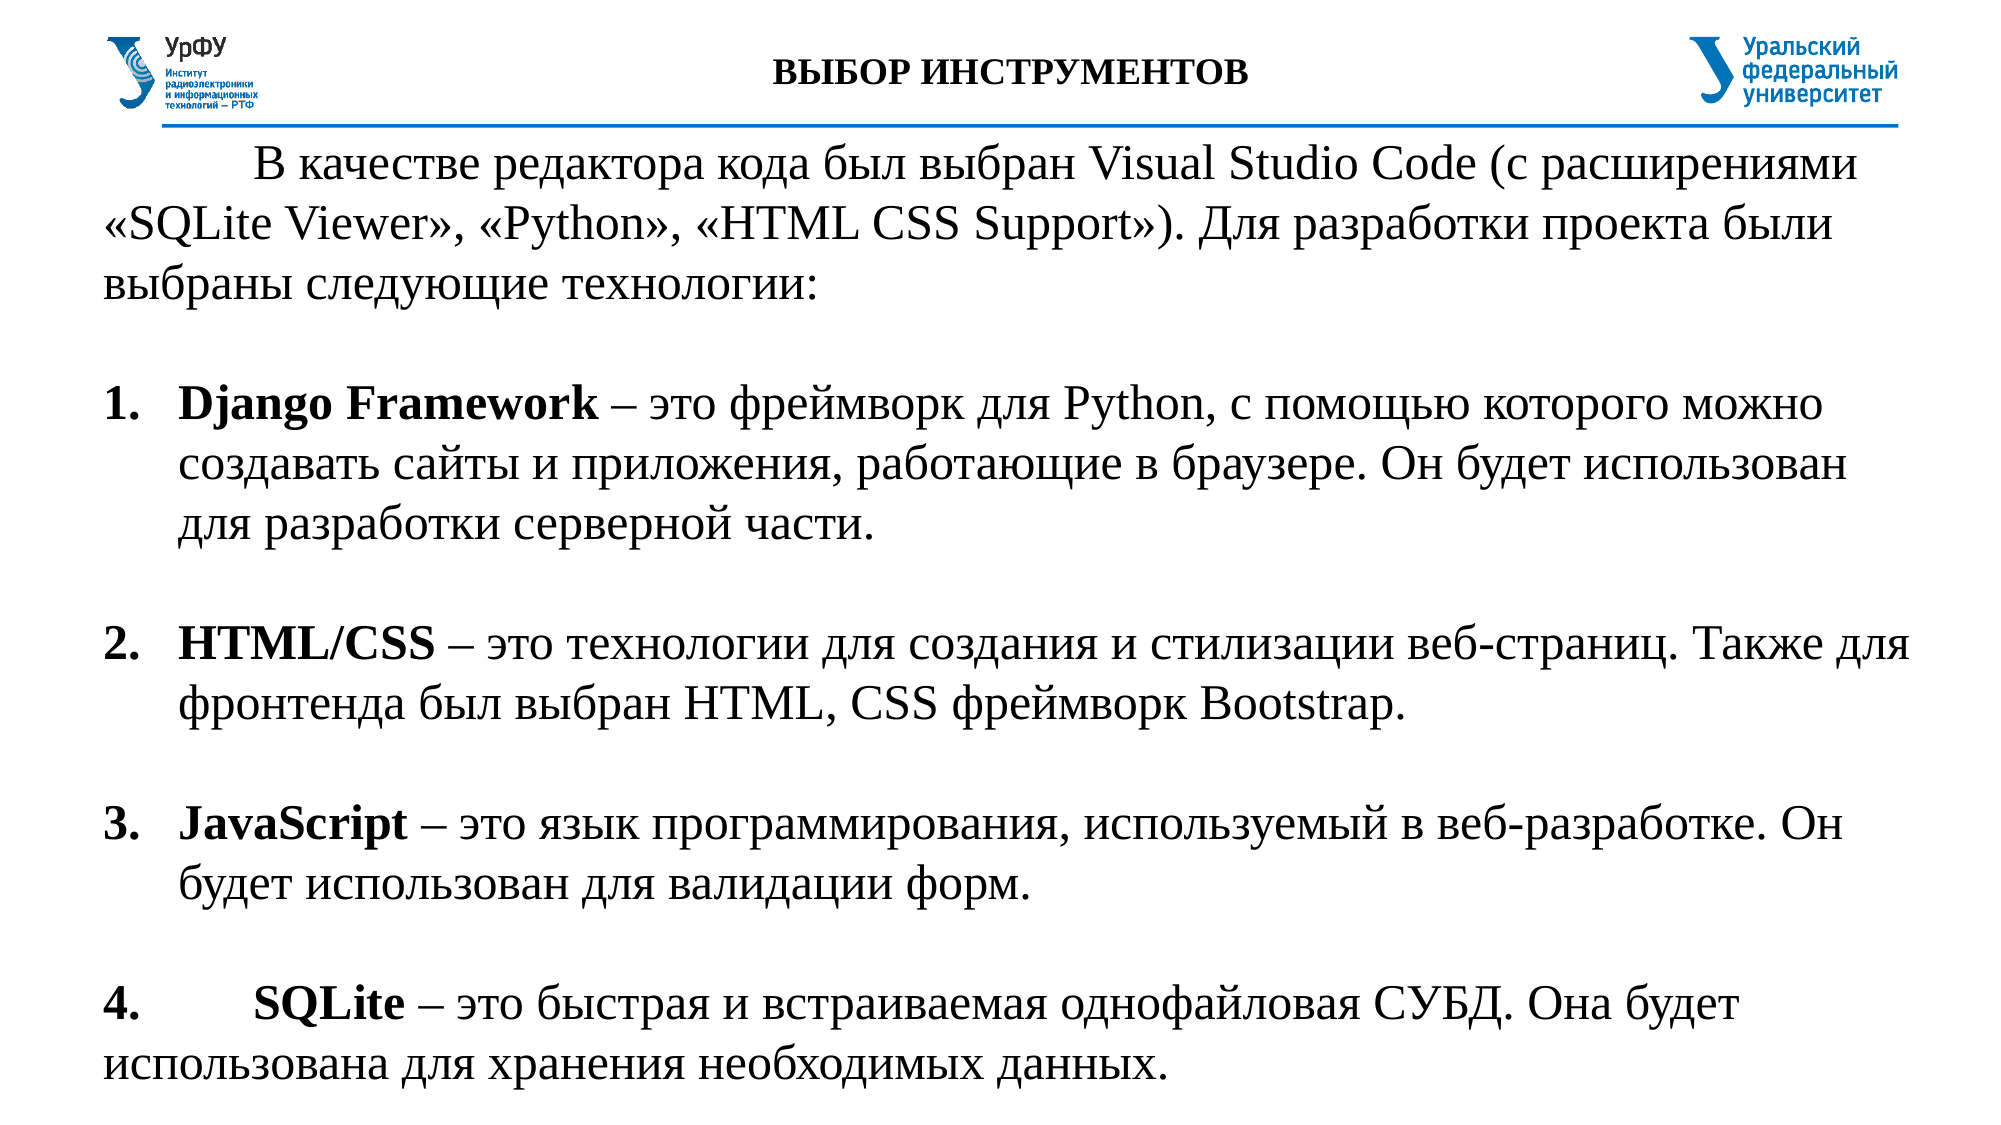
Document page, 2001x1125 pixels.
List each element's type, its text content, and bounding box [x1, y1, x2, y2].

text_box ВЫБОР ИНСТРУМЕНТОВ [560, 39, 1461, 100]
text_box В качестве редактора кода был выбран Visual Studio Code (с расширениями «SQLite Viewer», «Python», «HTML CSS Support»). Для разработки проекта были выбраны следующие технологии: Django Framework – это фреймворк для Python, с помощью которого можно создавать сайты и приложения, работающие в браузере. Он будет использован для разработки серверной части. HTML/CSS – это технологии для создания и стилизации веб-страниц. Также для фронтенда был выбран HTML, CSS фреймворк Bootstrap. JavaScript – это язык программирования, используемый в веб-разработке. Он будет использован для валидации форм. 4. SQLite – это быстрая и встраиваемая однофайловая СУБД. Она будет использована для хранения необходимых данных. [88, 122, 1934, 1098]
picture [107, 37, 258, 109]
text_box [1687, 35, 1899, 109]
